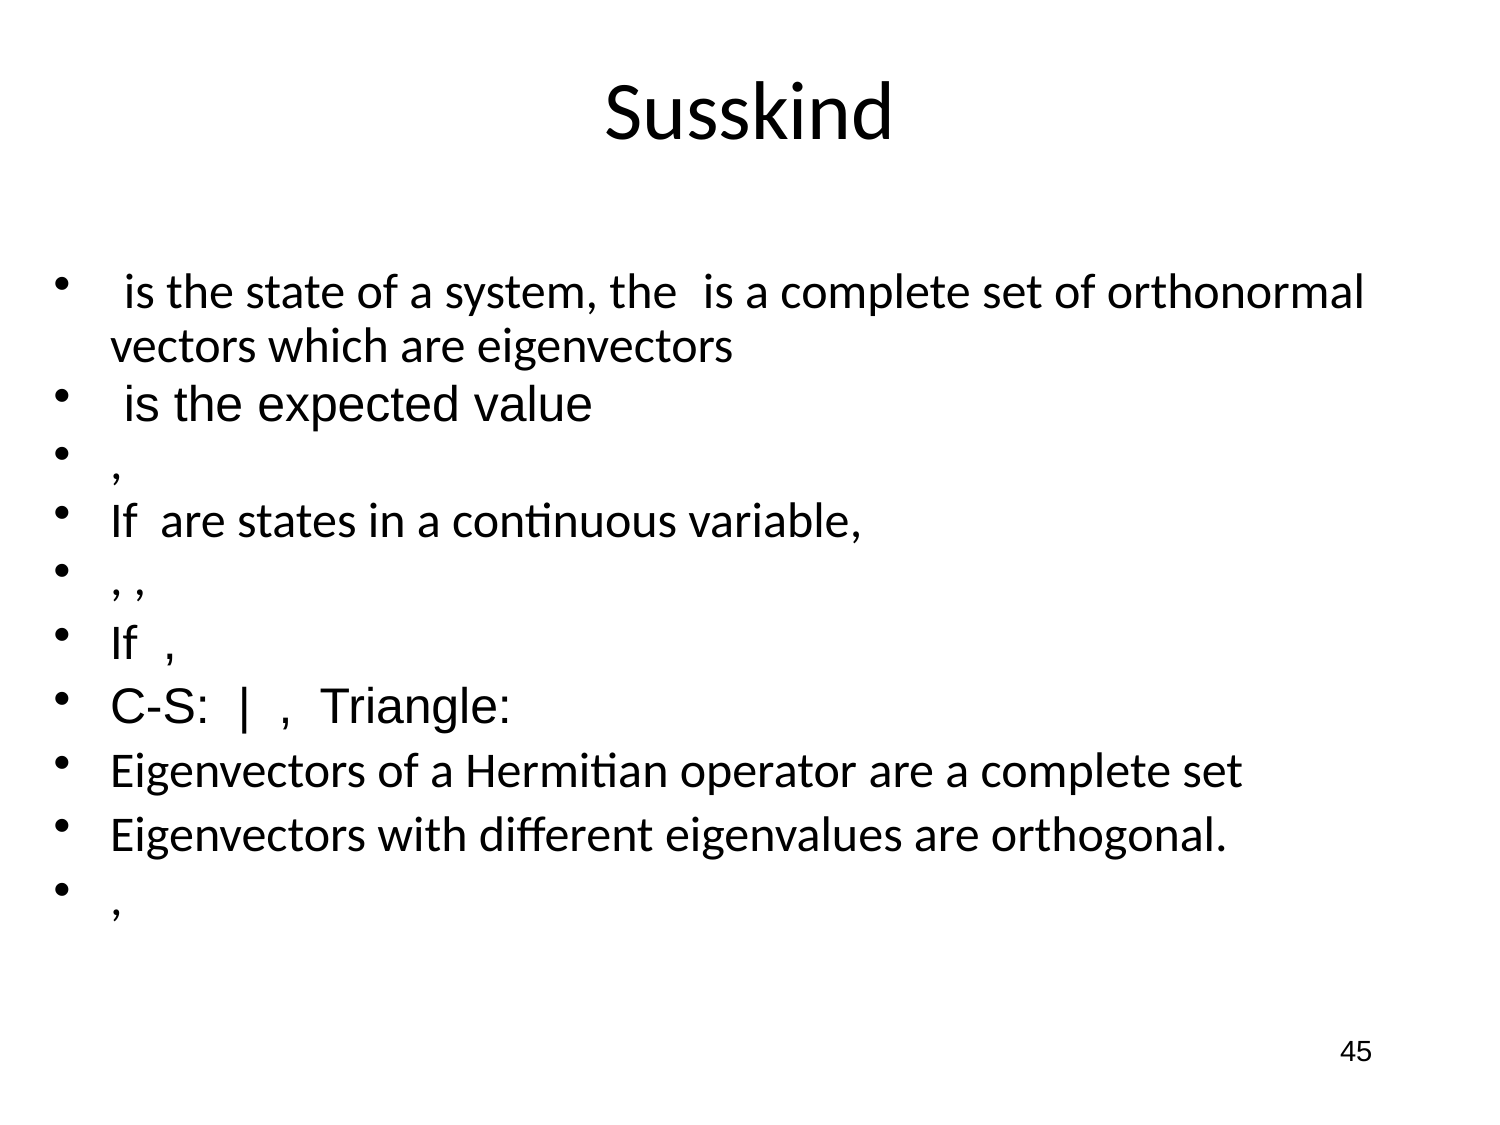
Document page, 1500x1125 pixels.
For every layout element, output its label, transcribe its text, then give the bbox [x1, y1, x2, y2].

title Susskind [112, 49, 1388, 163]
slide_number 45 [1074, 1024, 1388, 1101]
